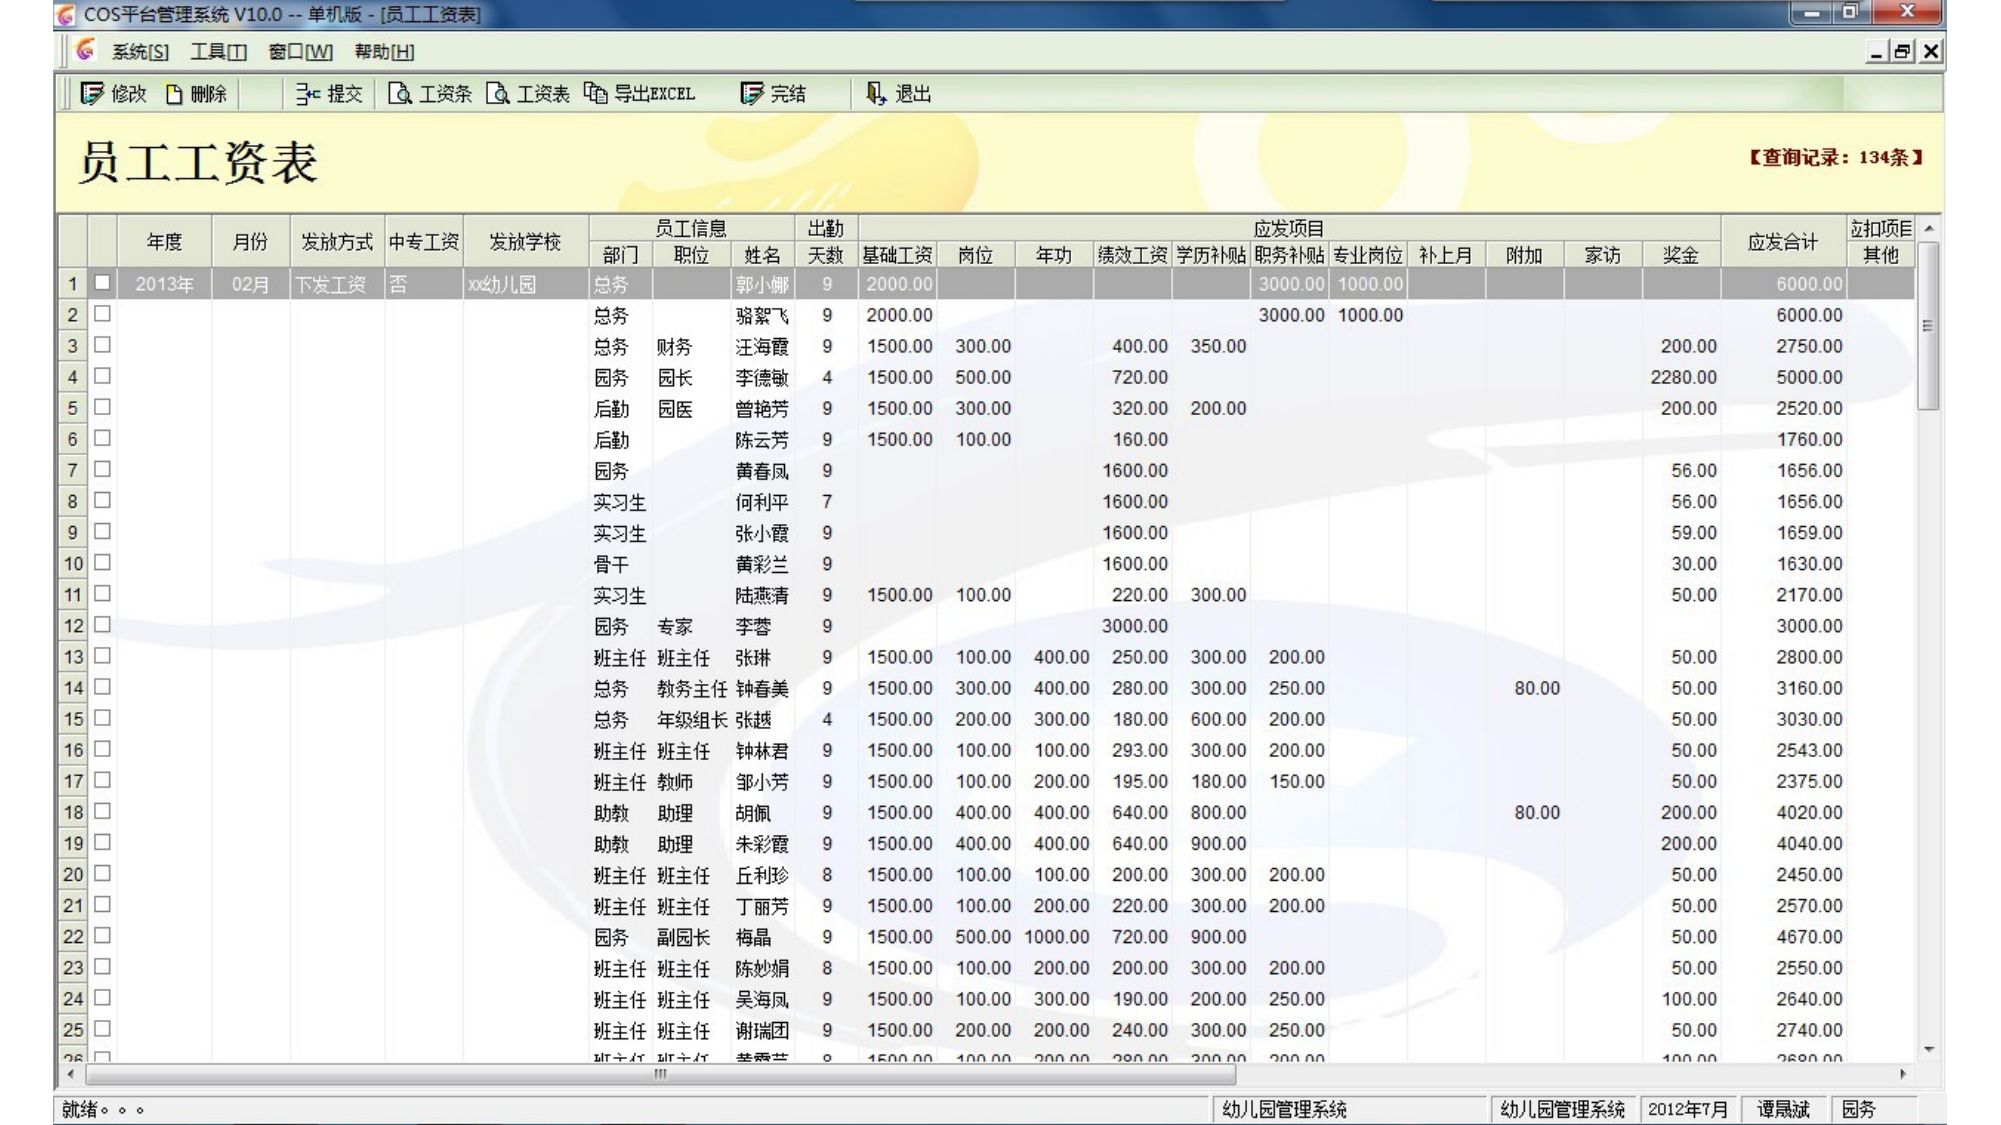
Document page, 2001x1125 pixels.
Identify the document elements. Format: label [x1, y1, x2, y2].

list [53, 0, 1947, 1125]
